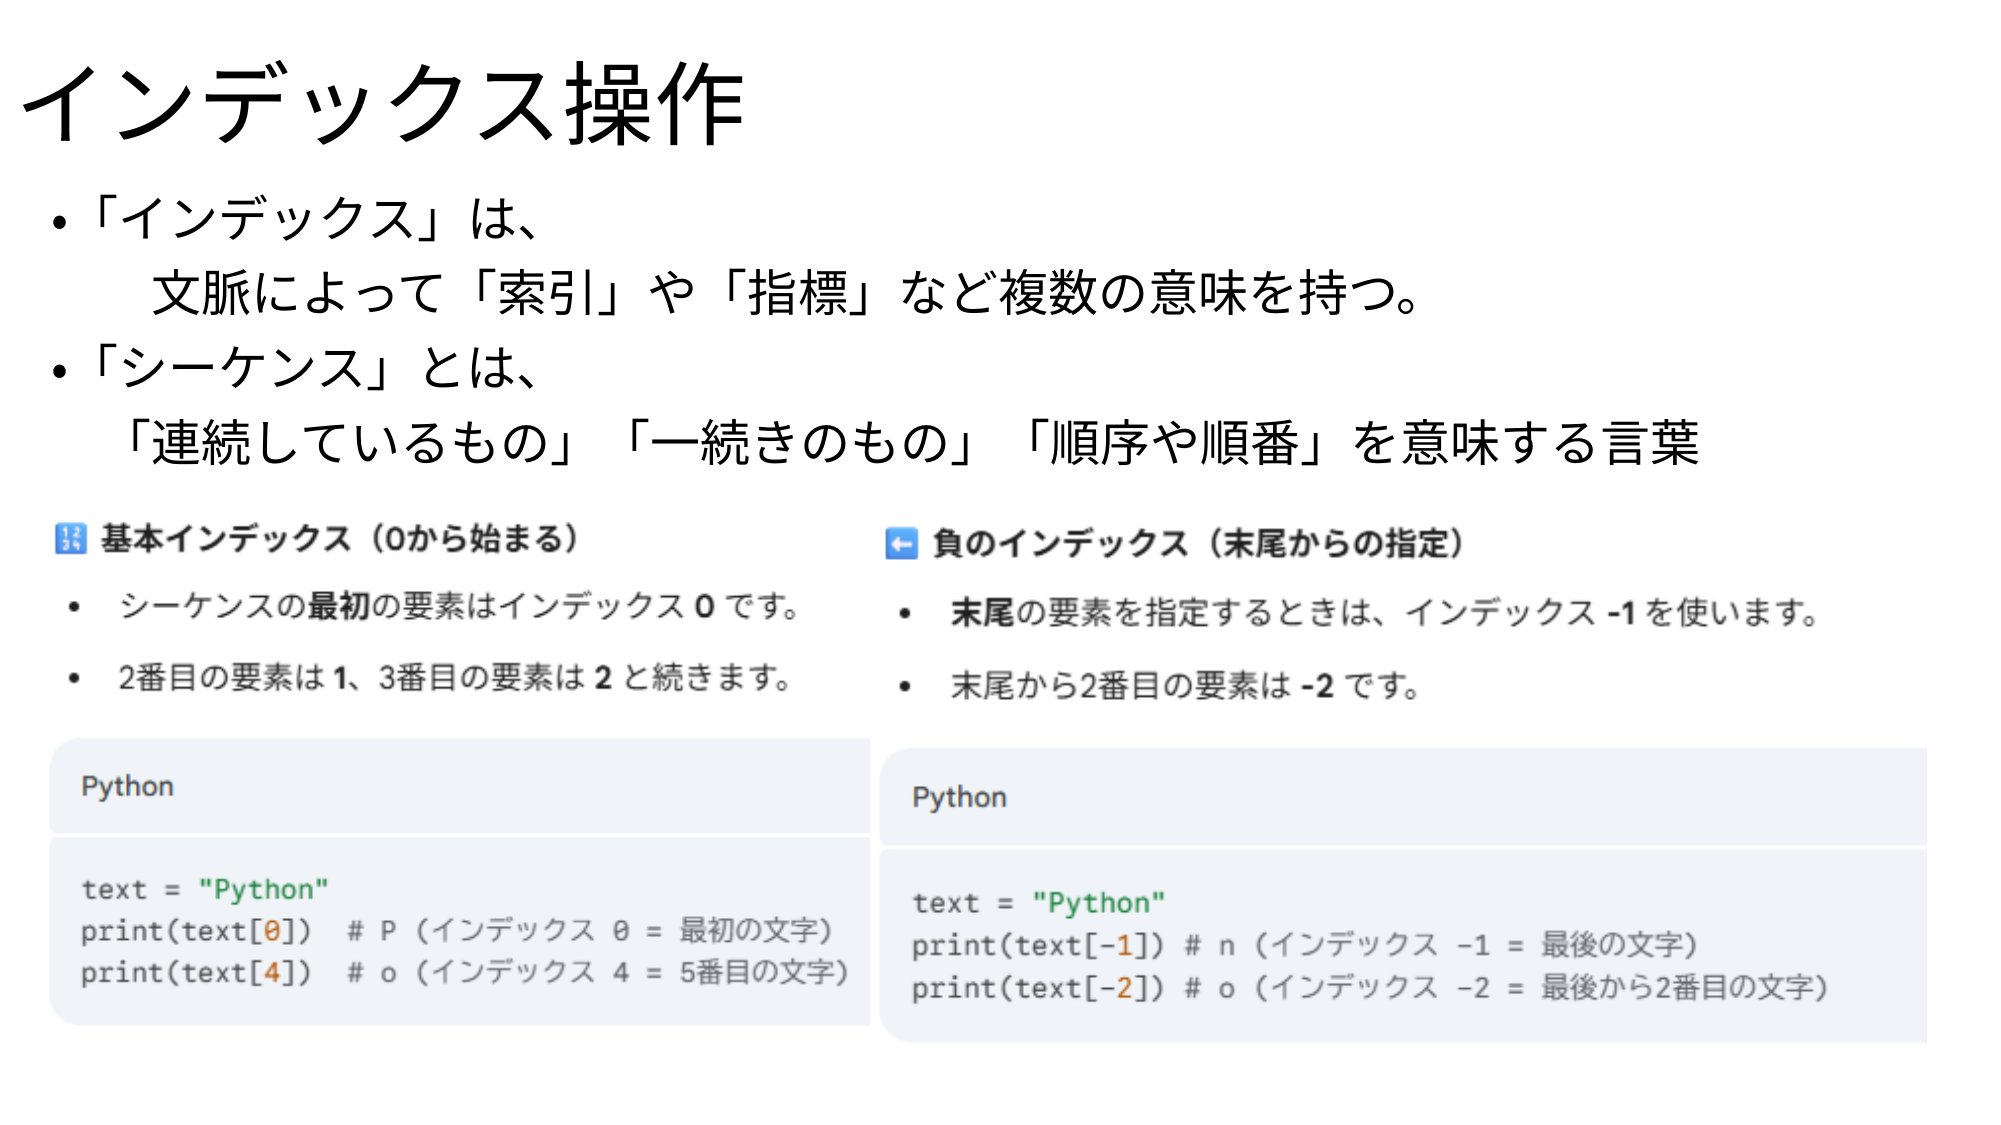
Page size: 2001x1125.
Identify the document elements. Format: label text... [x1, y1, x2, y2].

list ・「インデックス」は、 文脈によって「索引」や「指標」など複数の意味を持つ。 ・「シーケンス」とは、 「連続しているもの」「一続きのもの」「順序や順番」を意味する言葉 [36, 186, 1725, 503]
picture [36, 503, 1928, 1057]
title インデックス操作 [0, 0, 1725, 218]
